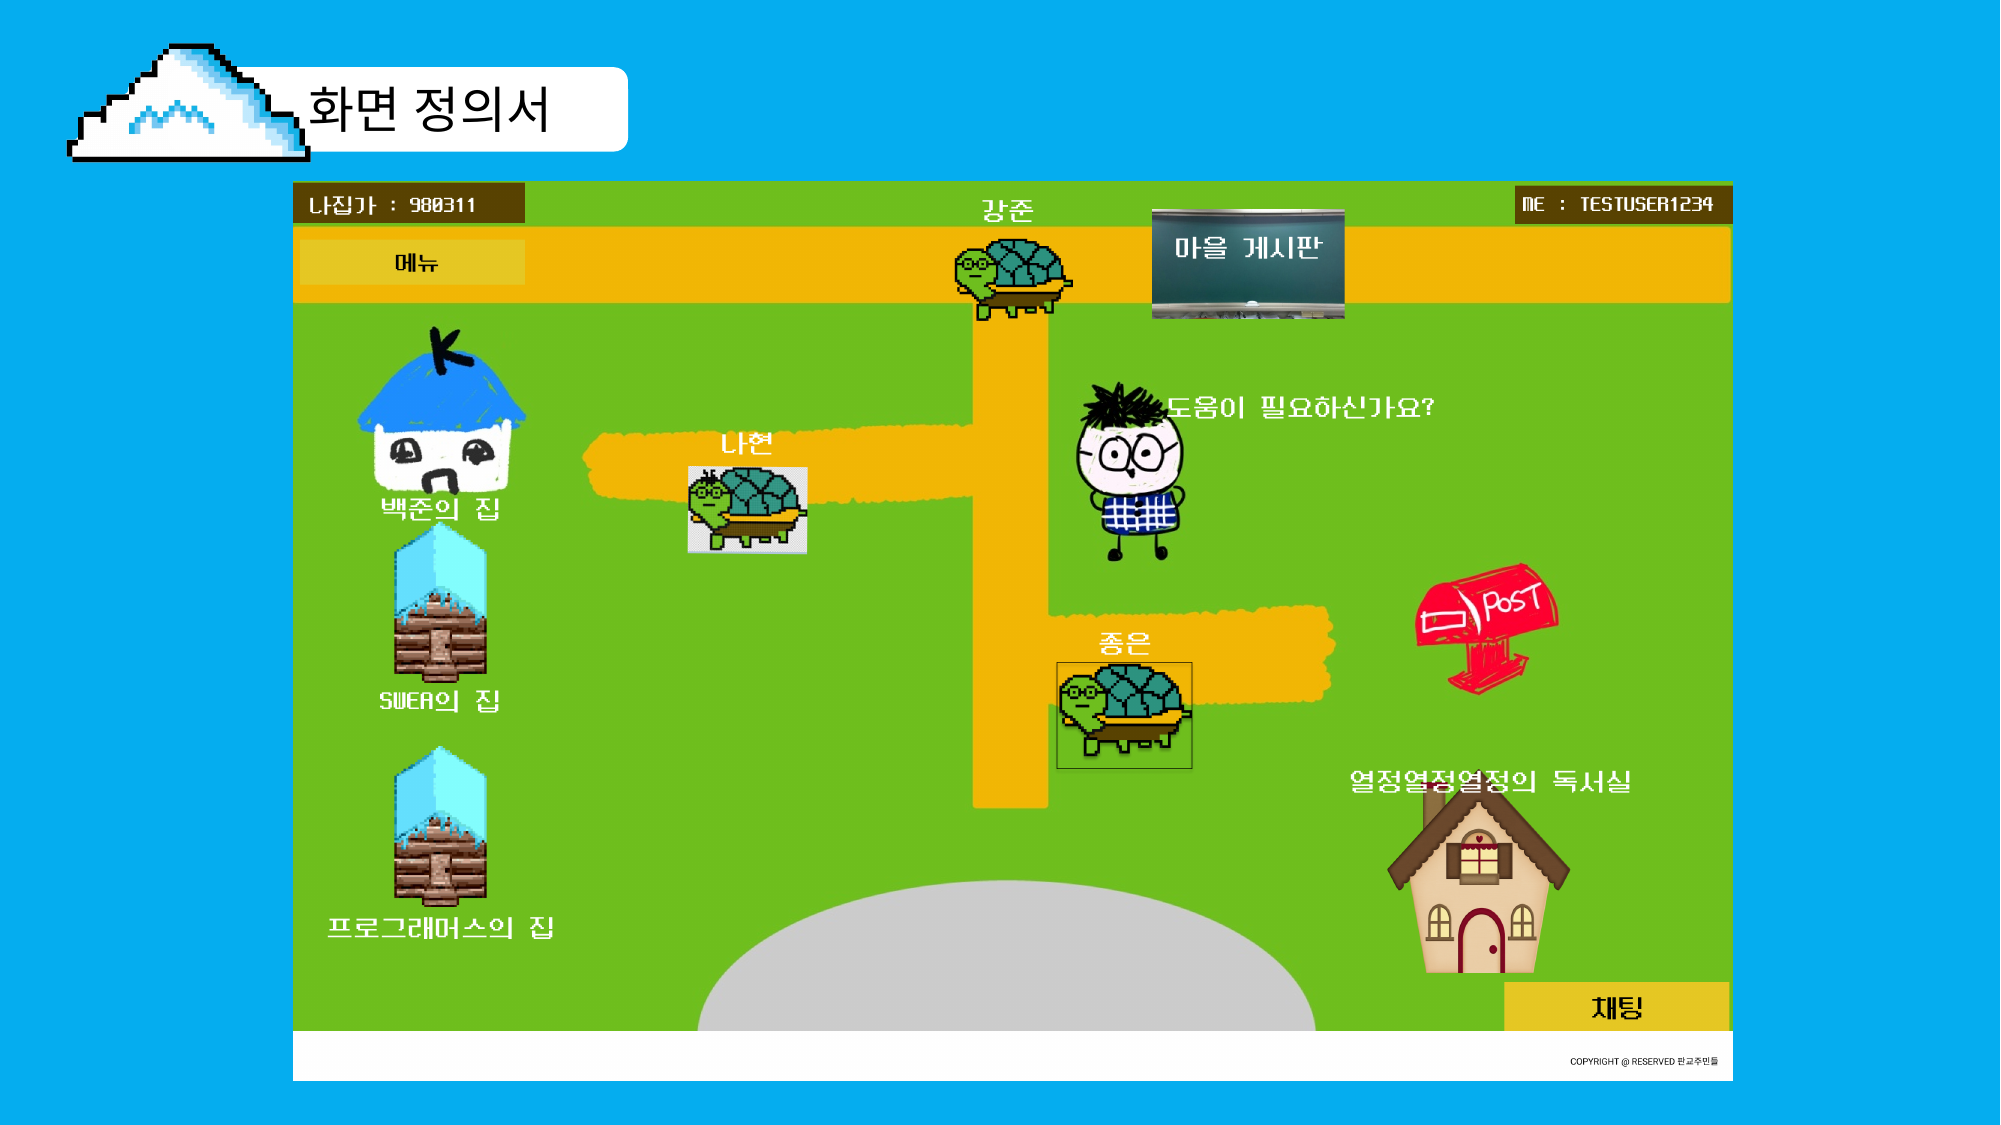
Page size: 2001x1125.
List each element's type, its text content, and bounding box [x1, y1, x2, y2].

picture [67, 44, 326, 162]
text_box 화면 정의서 [326, 71, 694, 147]
text_box [326, 147, 626, 153]
text_box [326, 66, 625, 71]
picture [294, 182, 1732, 1080]
